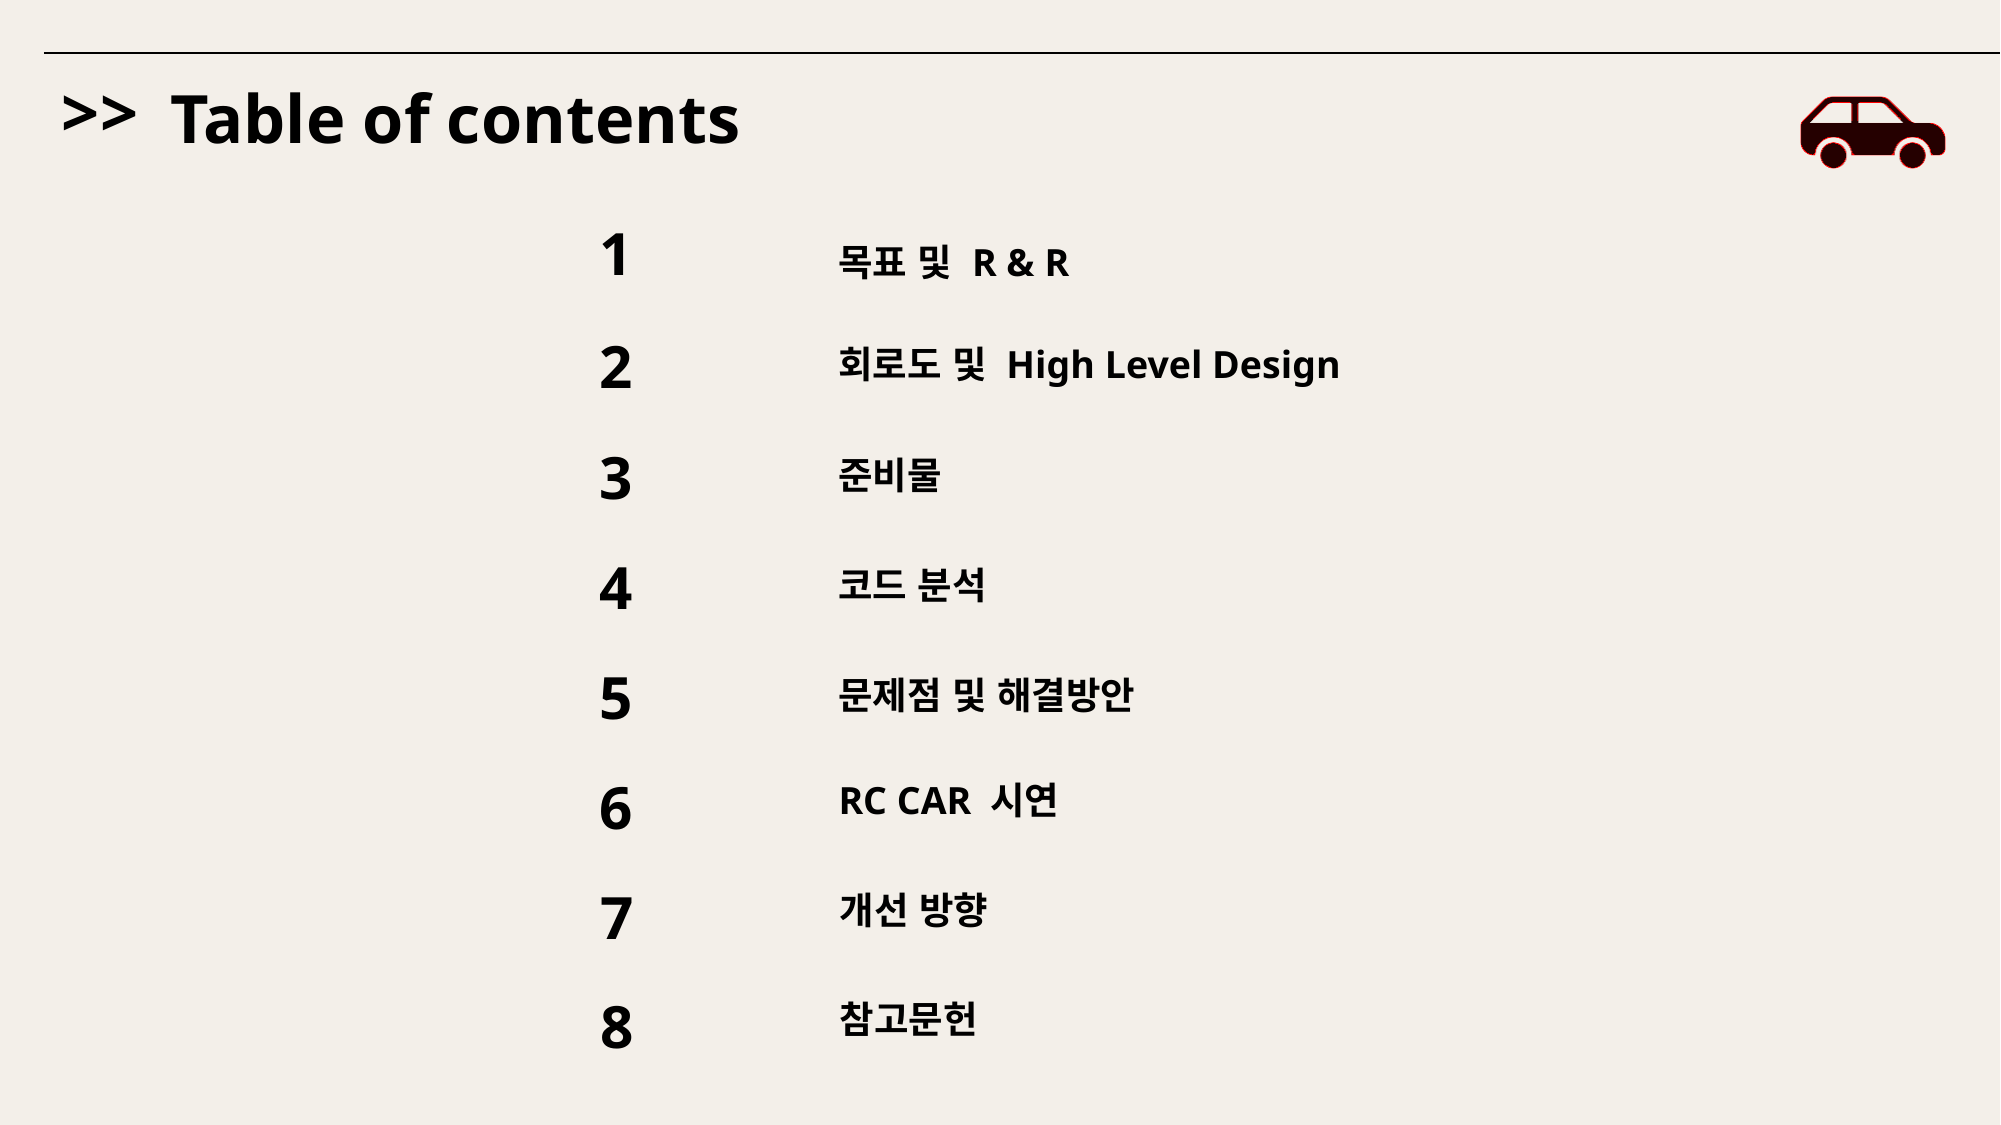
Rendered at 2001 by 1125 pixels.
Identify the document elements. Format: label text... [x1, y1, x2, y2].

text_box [584, 653, 1399, 716]
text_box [584, 323, 1647, 385]
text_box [584, 764, 1399, 826]
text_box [584, 209, 1399, 275]
picture [1794, 54, 1952, 211]
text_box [586, 983, 1400, 1069]
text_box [586, 874, 1400, 941]
text_box >> [47, 63, 154, 159]
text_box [584, 433, 1496, 496]
text_box Table of contents [155, 69, 756, 165]
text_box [584, 543, 1399, 606]
